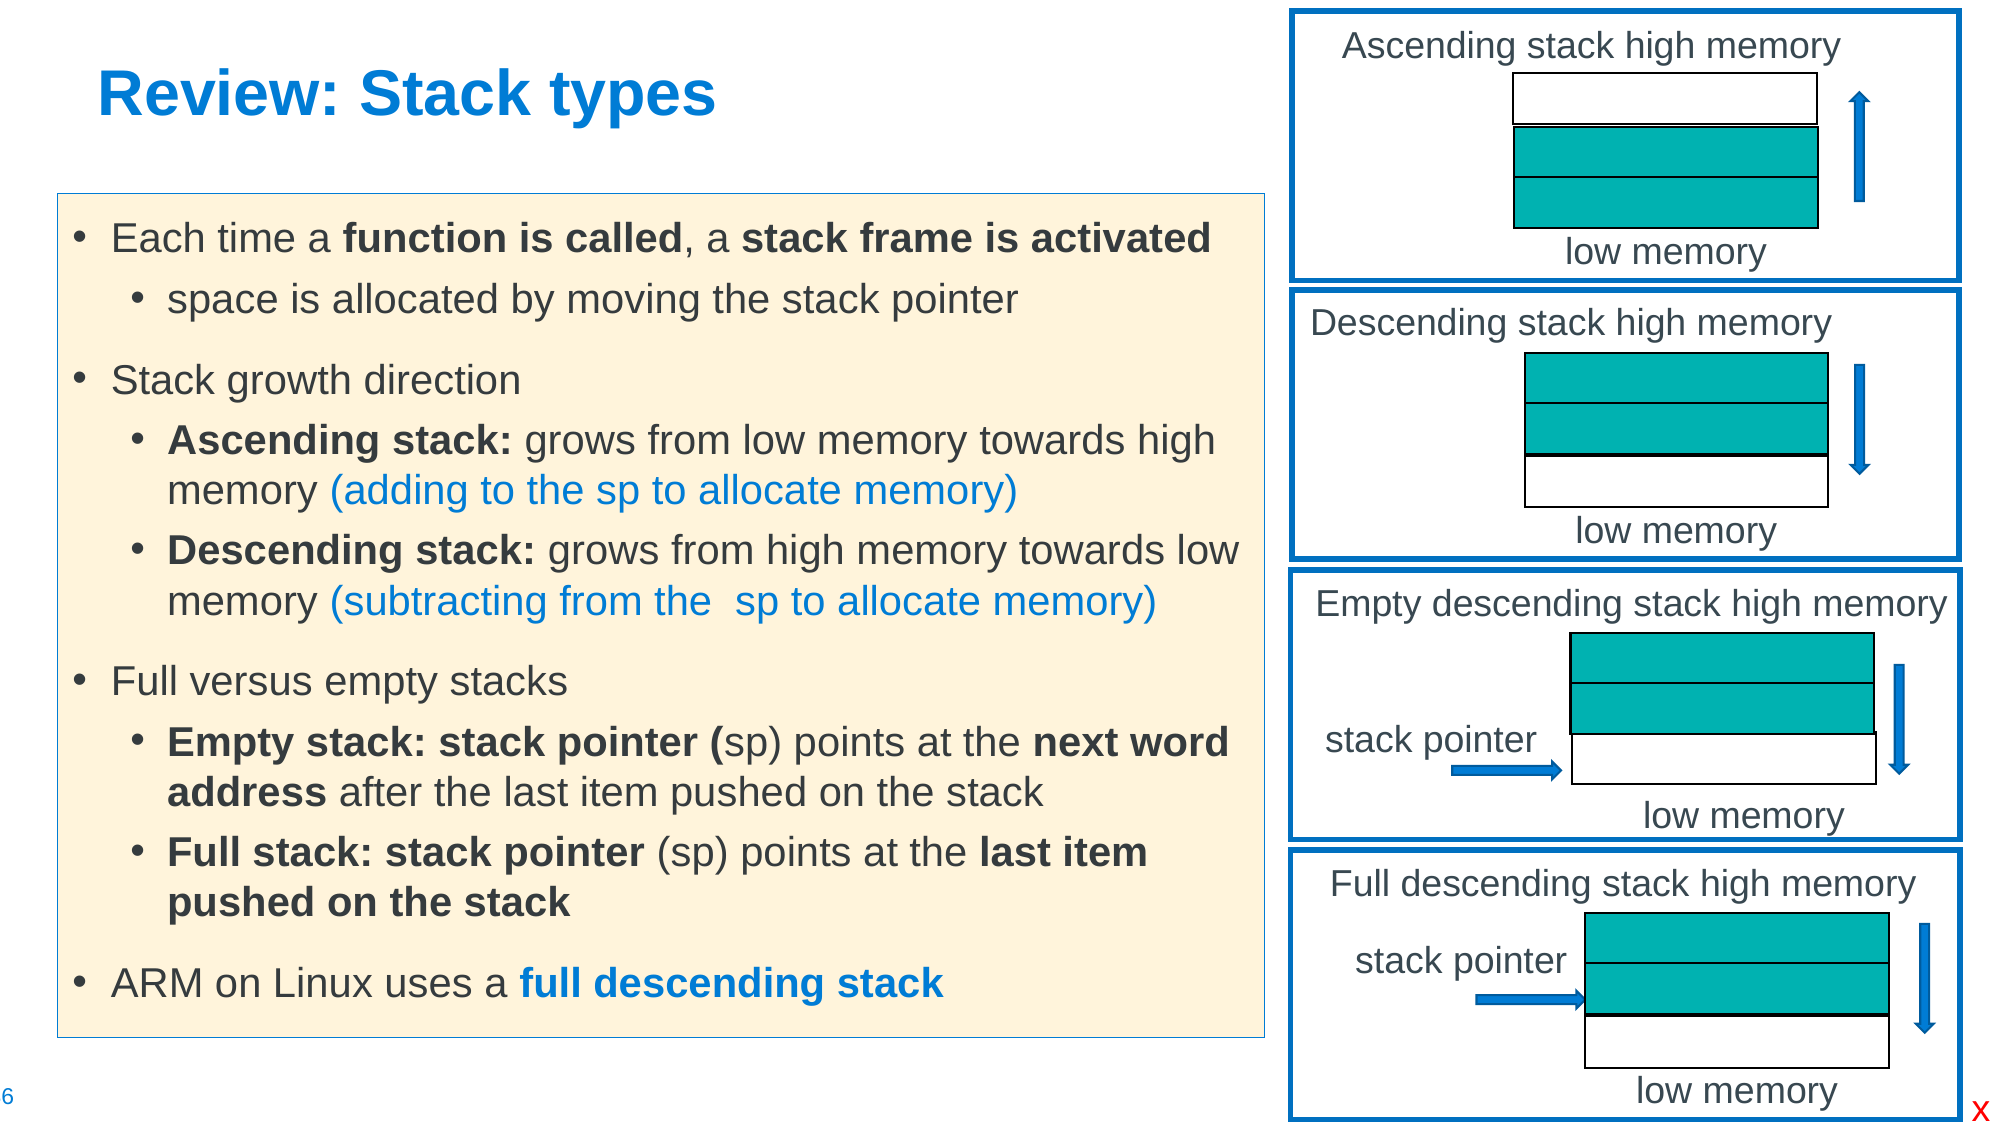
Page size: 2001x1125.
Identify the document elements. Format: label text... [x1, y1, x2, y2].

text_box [1291, 289, 1959, 560]
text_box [1290, 569, 1967, 845]
list Each time a function is called, a stack frame is activated space is allocated by moving the stack pointer Stack growth direction Ascending stack: grows from low memory towards high memory (adding to the sp to allocate memory) Descending stack: grows from high memory towards low memory (subtracting from the sp to allocate memory) Full versus empty stacks Empty stack: stack pointer (sp) points at the next word address after the last item pushed on the stack Full stack: stack pointer (sp) points at the last item pushed on the stack ARM on Linux uses a full descending stack [57, 193, 1265, 1038]
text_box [1291, 10, 1959, 281]
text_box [1290, 849, 1961, 1120]
text_box x [1956, 1076, 2000, 1125]
title Review: Stack types [82, 19, 1289, 137]
